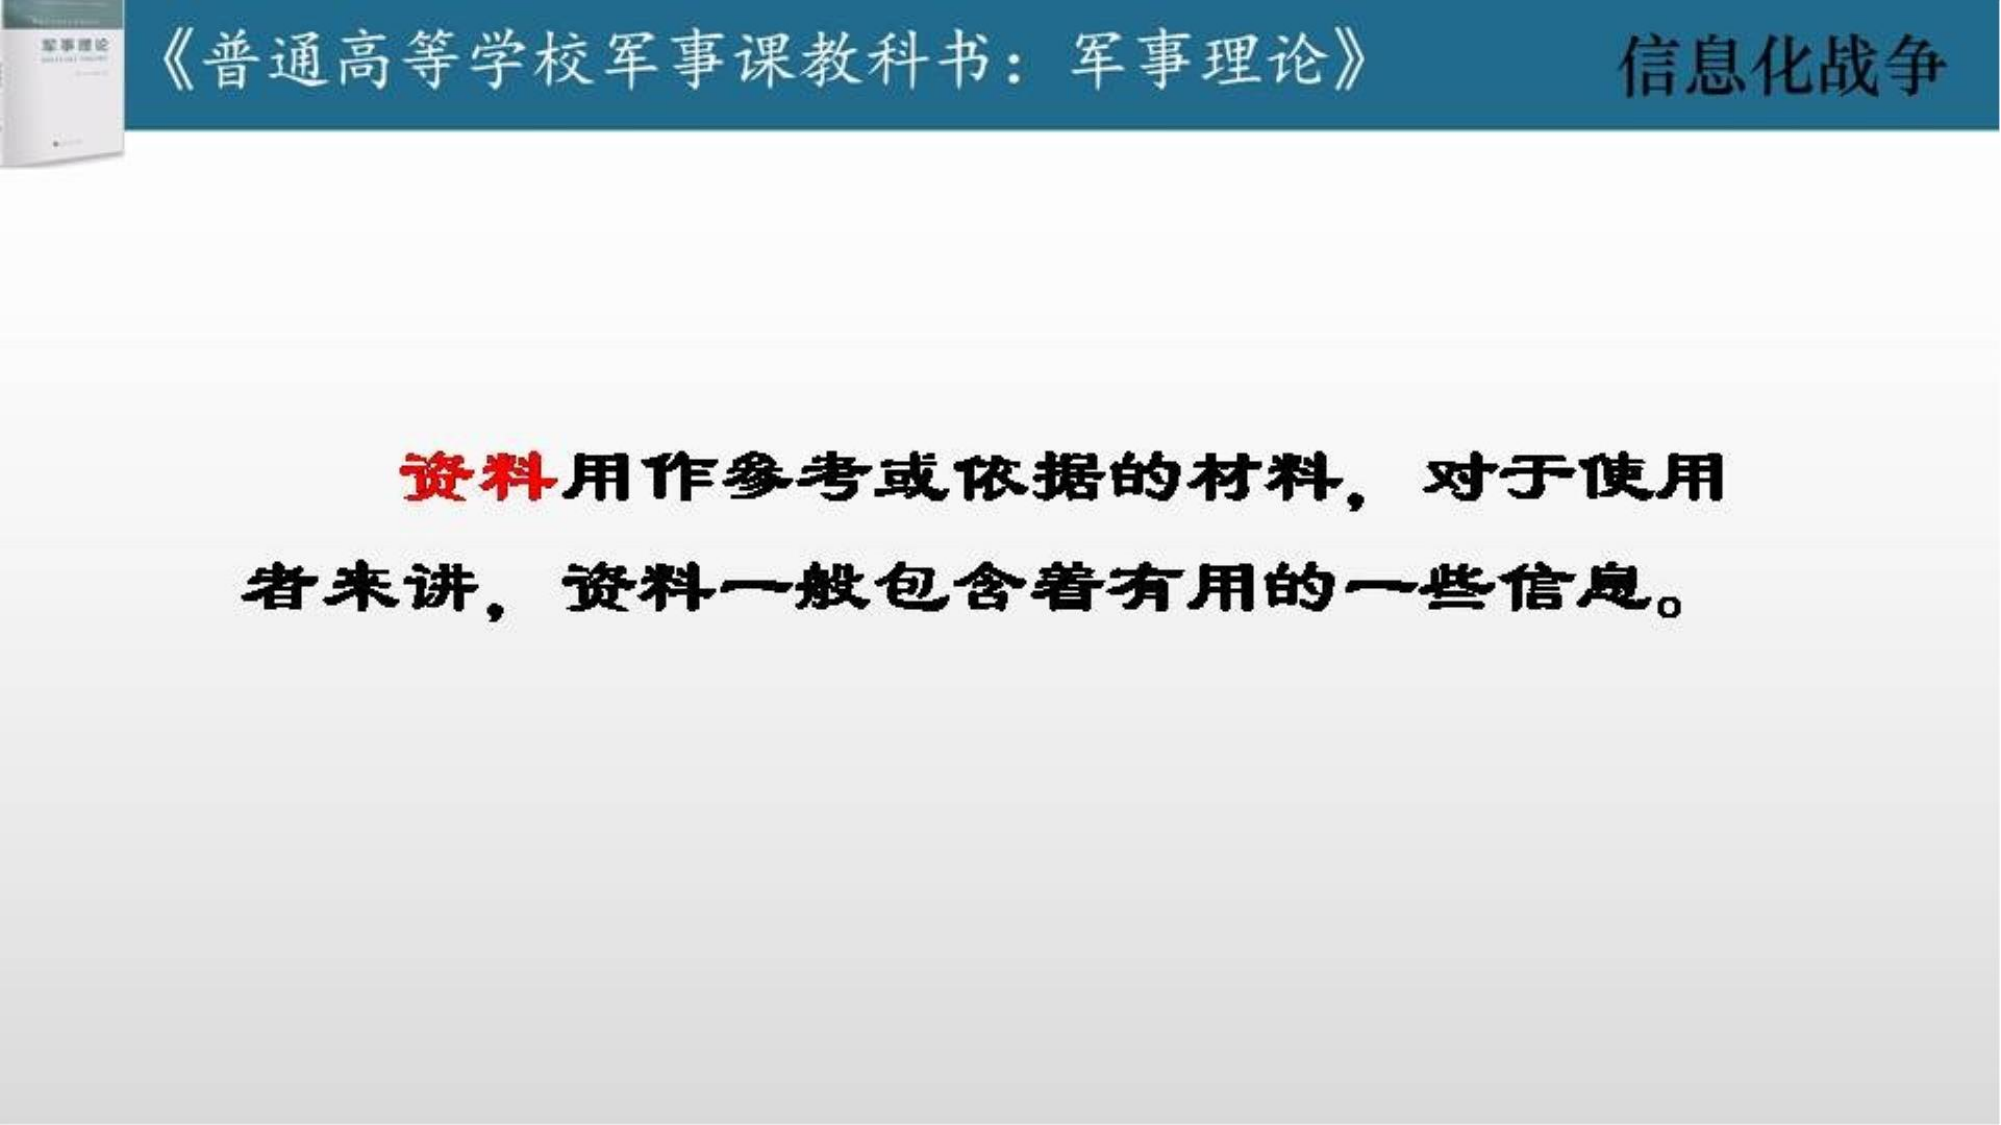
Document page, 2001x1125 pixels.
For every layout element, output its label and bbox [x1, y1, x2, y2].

text_box [0, 0, 2000, 1125]
